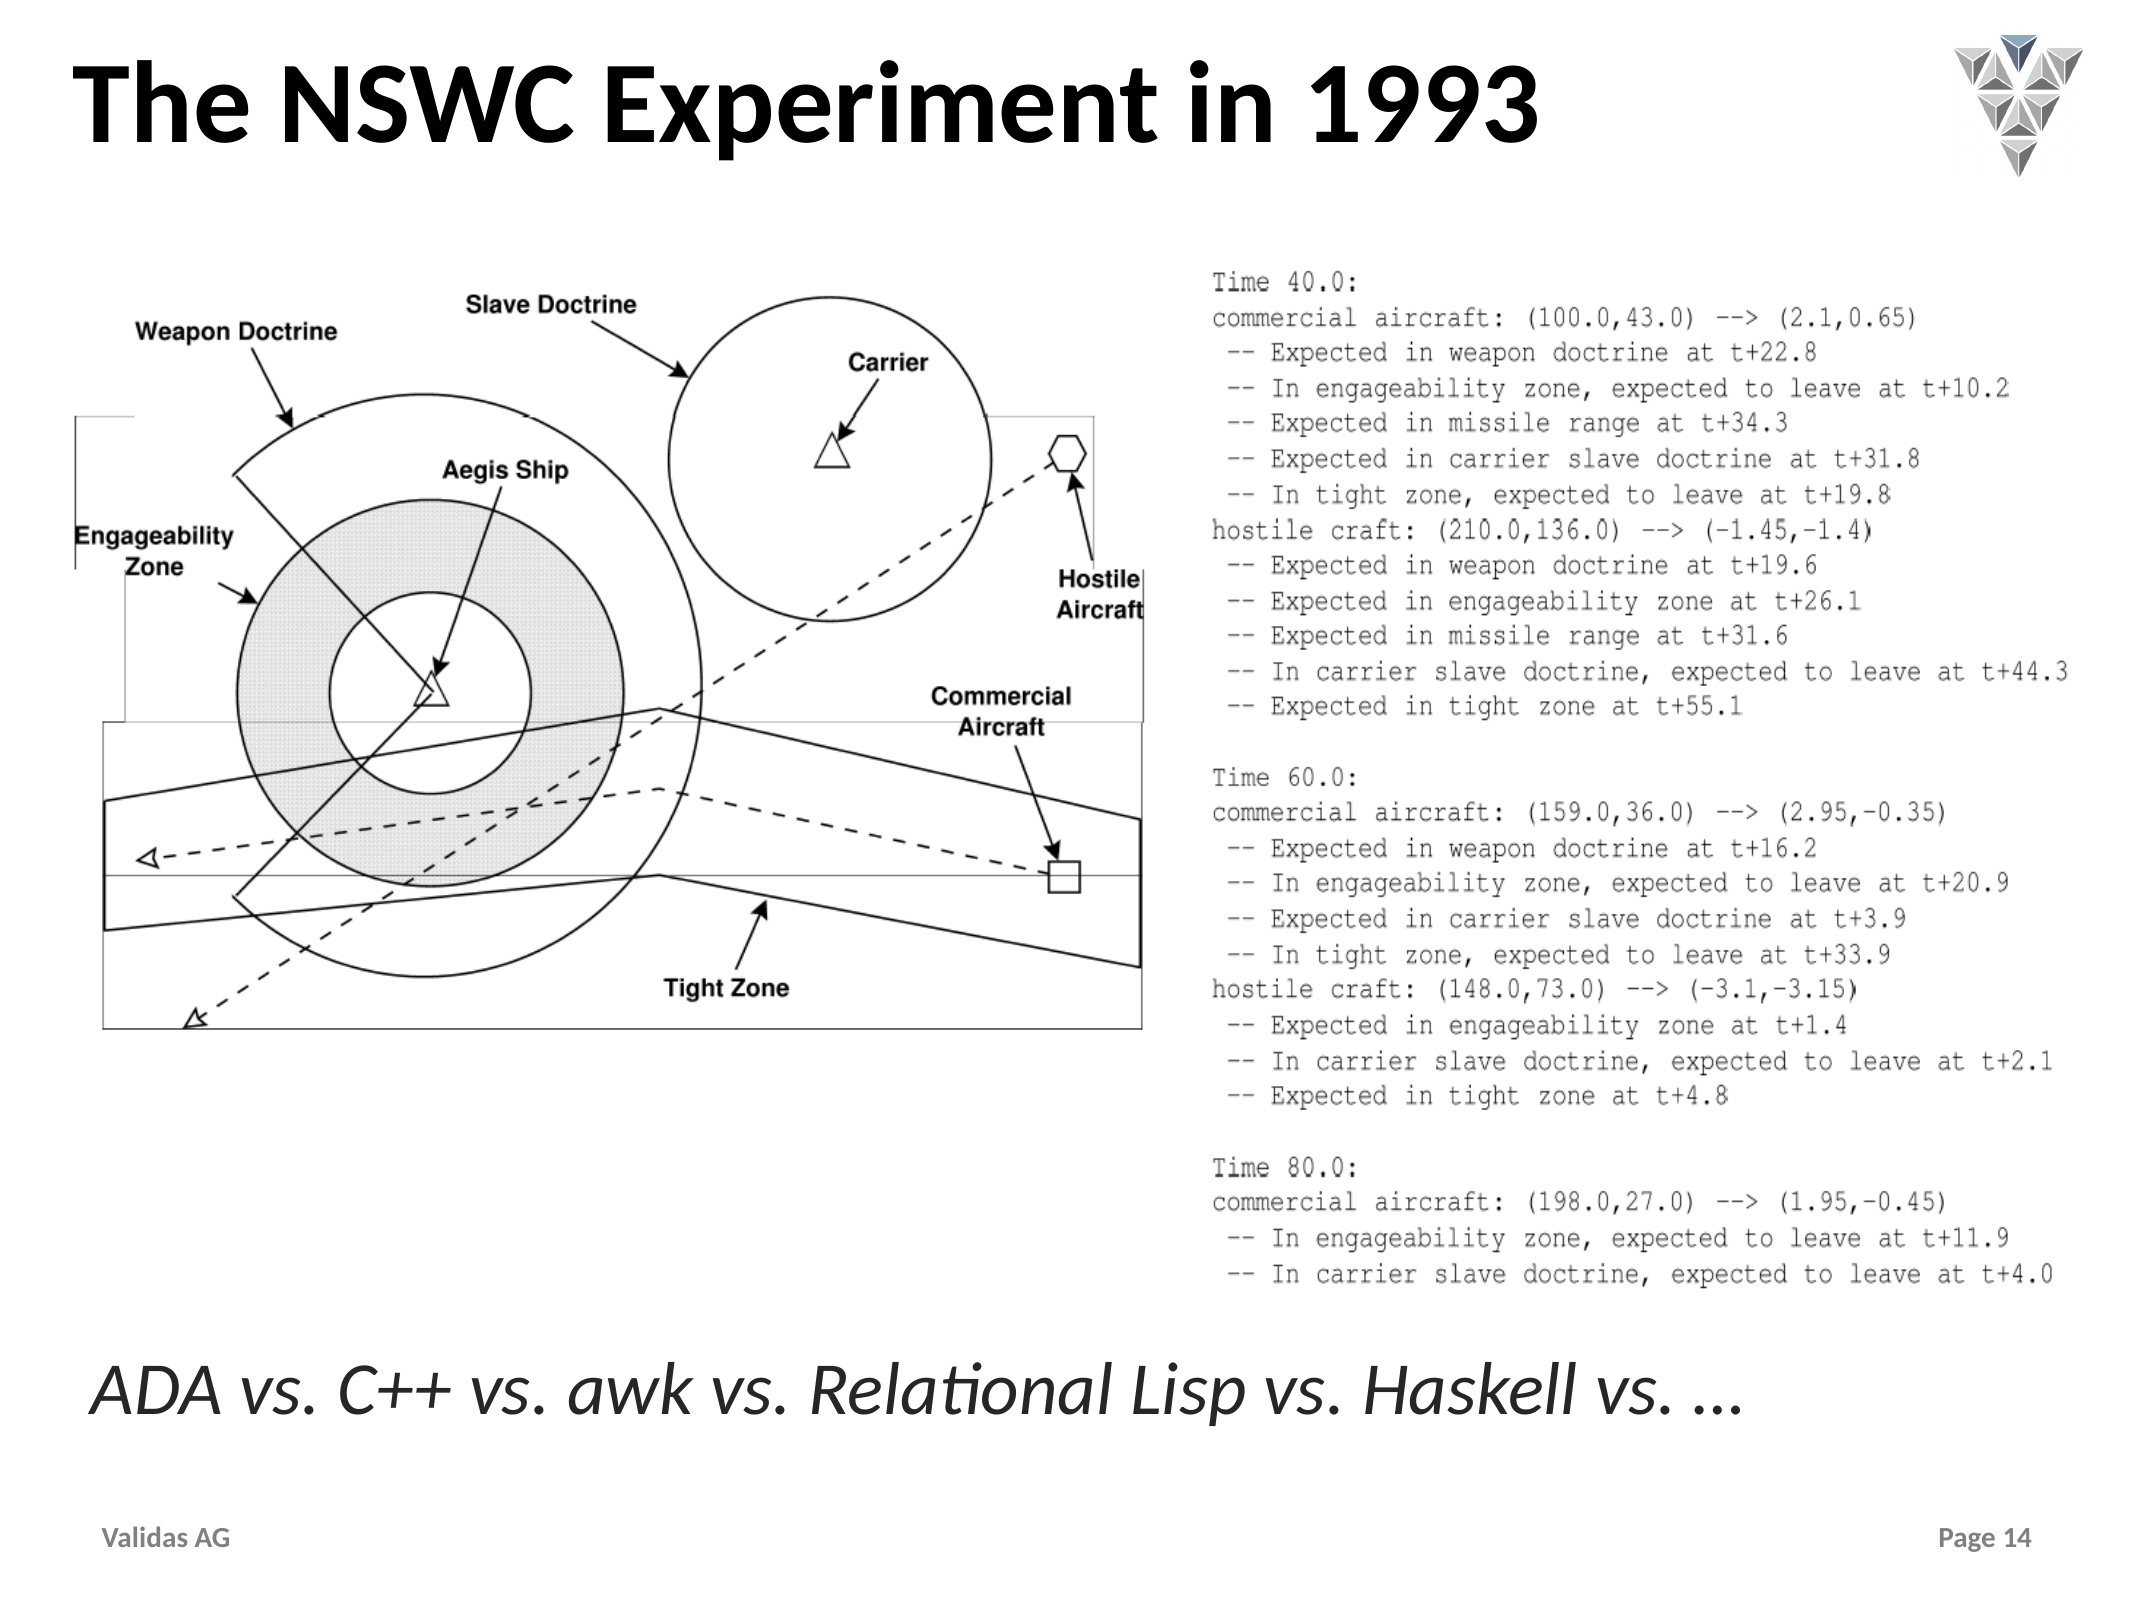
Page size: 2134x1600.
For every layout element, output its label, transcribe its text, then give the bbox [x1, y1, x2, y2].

picture [0, 251, 2097, 1290]
text_box ADA vs. C++ vs. awk vs. Relational Lisp vs. Haskell vs. … [90, 1339, 2068, 1497]
title The NSWC Experiment in 1993 [72, 15, 1835, 170]
picture [1954, 35, 2083, 177]
